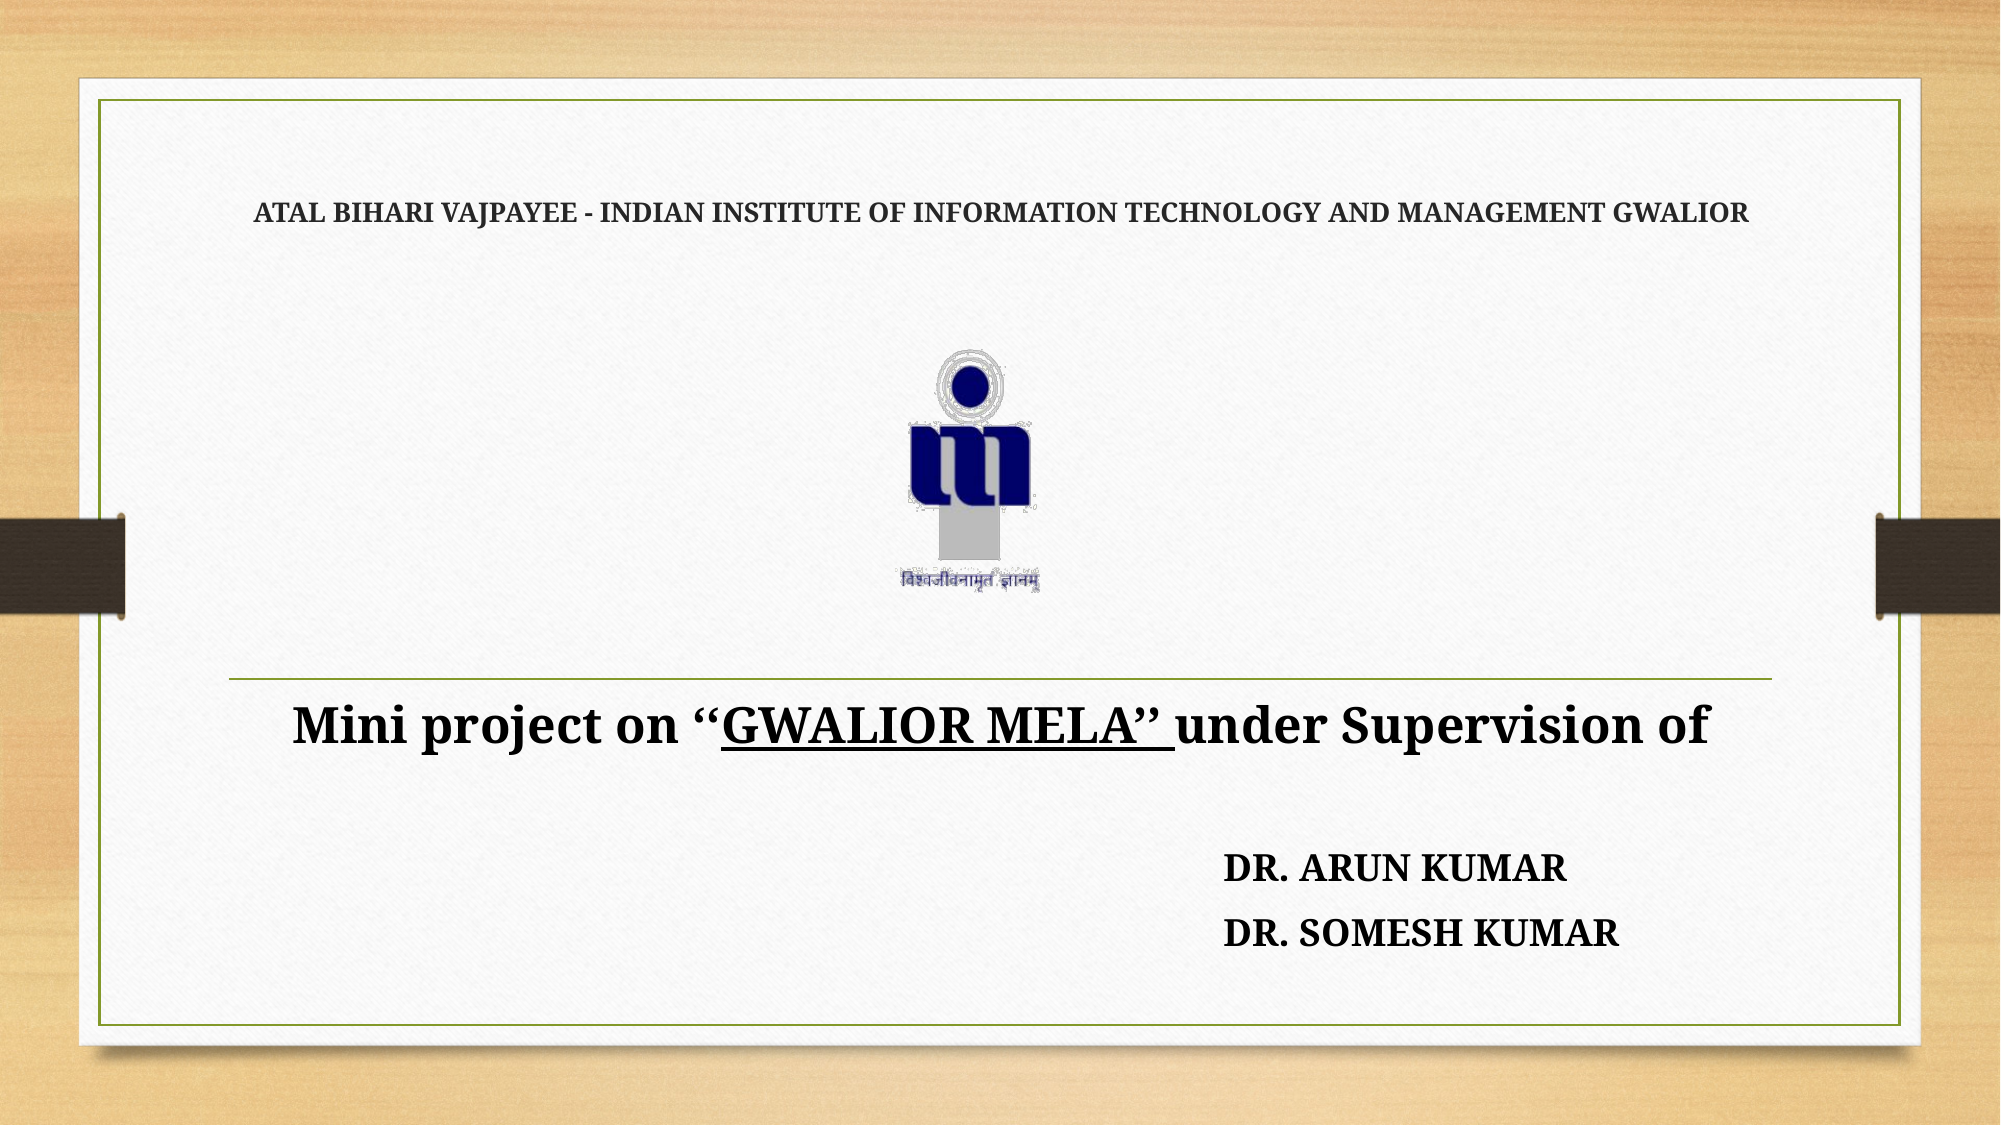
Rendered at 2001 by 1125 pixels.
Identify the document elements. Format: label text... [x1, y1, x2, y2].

title ATAL BIHARI VAJPAYEE - INDIAN INSTITUTE OF INFORMATION TECHNOLOGY AND MANAGEMENT GWALIOR [213, 139, 1788, 328]
picture [0, 0, 2001, 1125]
list Mini project on ‘‘GWALIOR MELA’’ under Supervision of DR. ARUN KUMAR DR. SOMESH KUMAR [213, 625, 1788, 1023]
